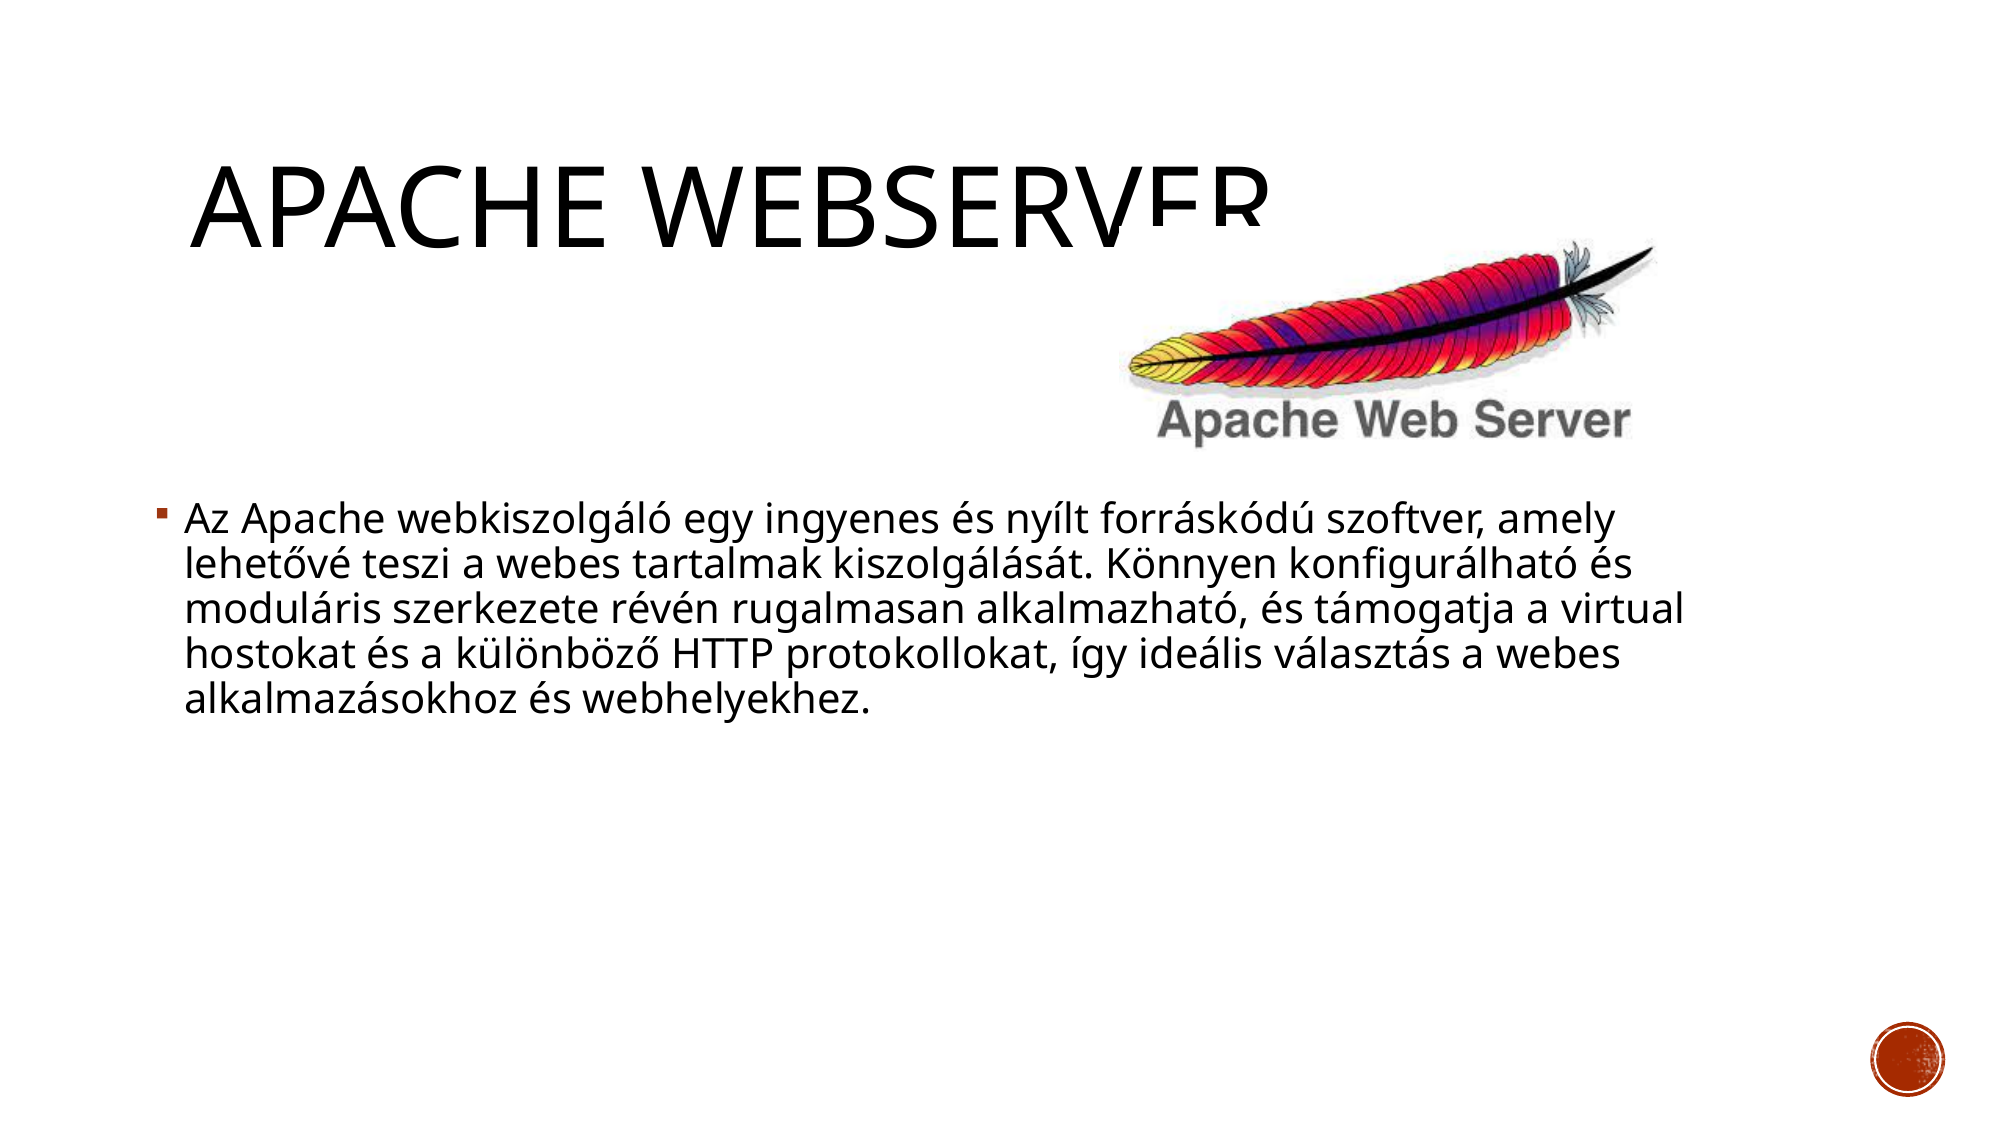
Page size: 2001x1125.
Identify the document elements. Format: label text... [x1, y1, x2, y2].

title Apache webserver [175, 79, 1826, 344]
list Az Apache webkiszolgáló egy ingyenes és nyílt forráskódú szoftver, amely lehetővé teszi a webes tartalmak kiszolgálását. Könnyen konfigurálható és moduláris szerkezete révén rugalmasan alkalmazható, és támogatja a virtual hostokat és a különböző HTTP protokollokat, így ideális választás a webes alkalmazásokhoz és webhelyekhez. [139, 490, 1790, 1125]
picture [1119, 226, 1667, 452]
